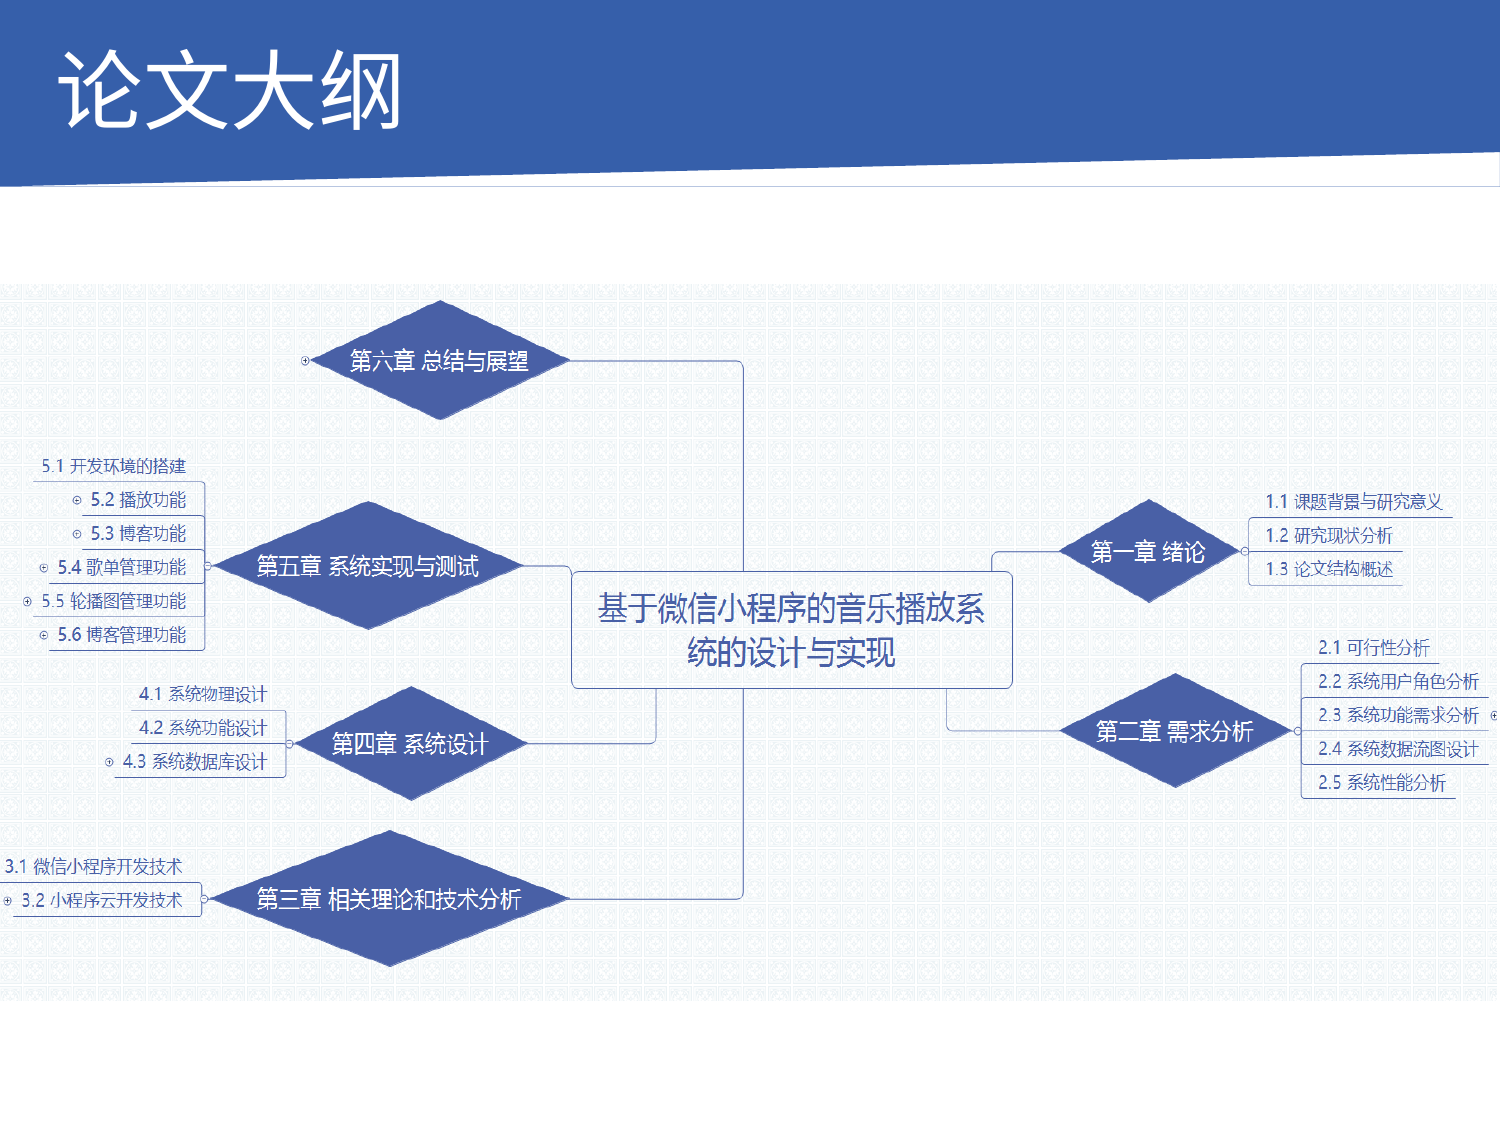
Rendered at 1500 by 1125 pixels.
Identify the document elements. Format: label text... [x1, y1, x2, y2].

picture [0, 284, 1497, 1001]
list 论文大纲 [40, 40, 1405, 141]
